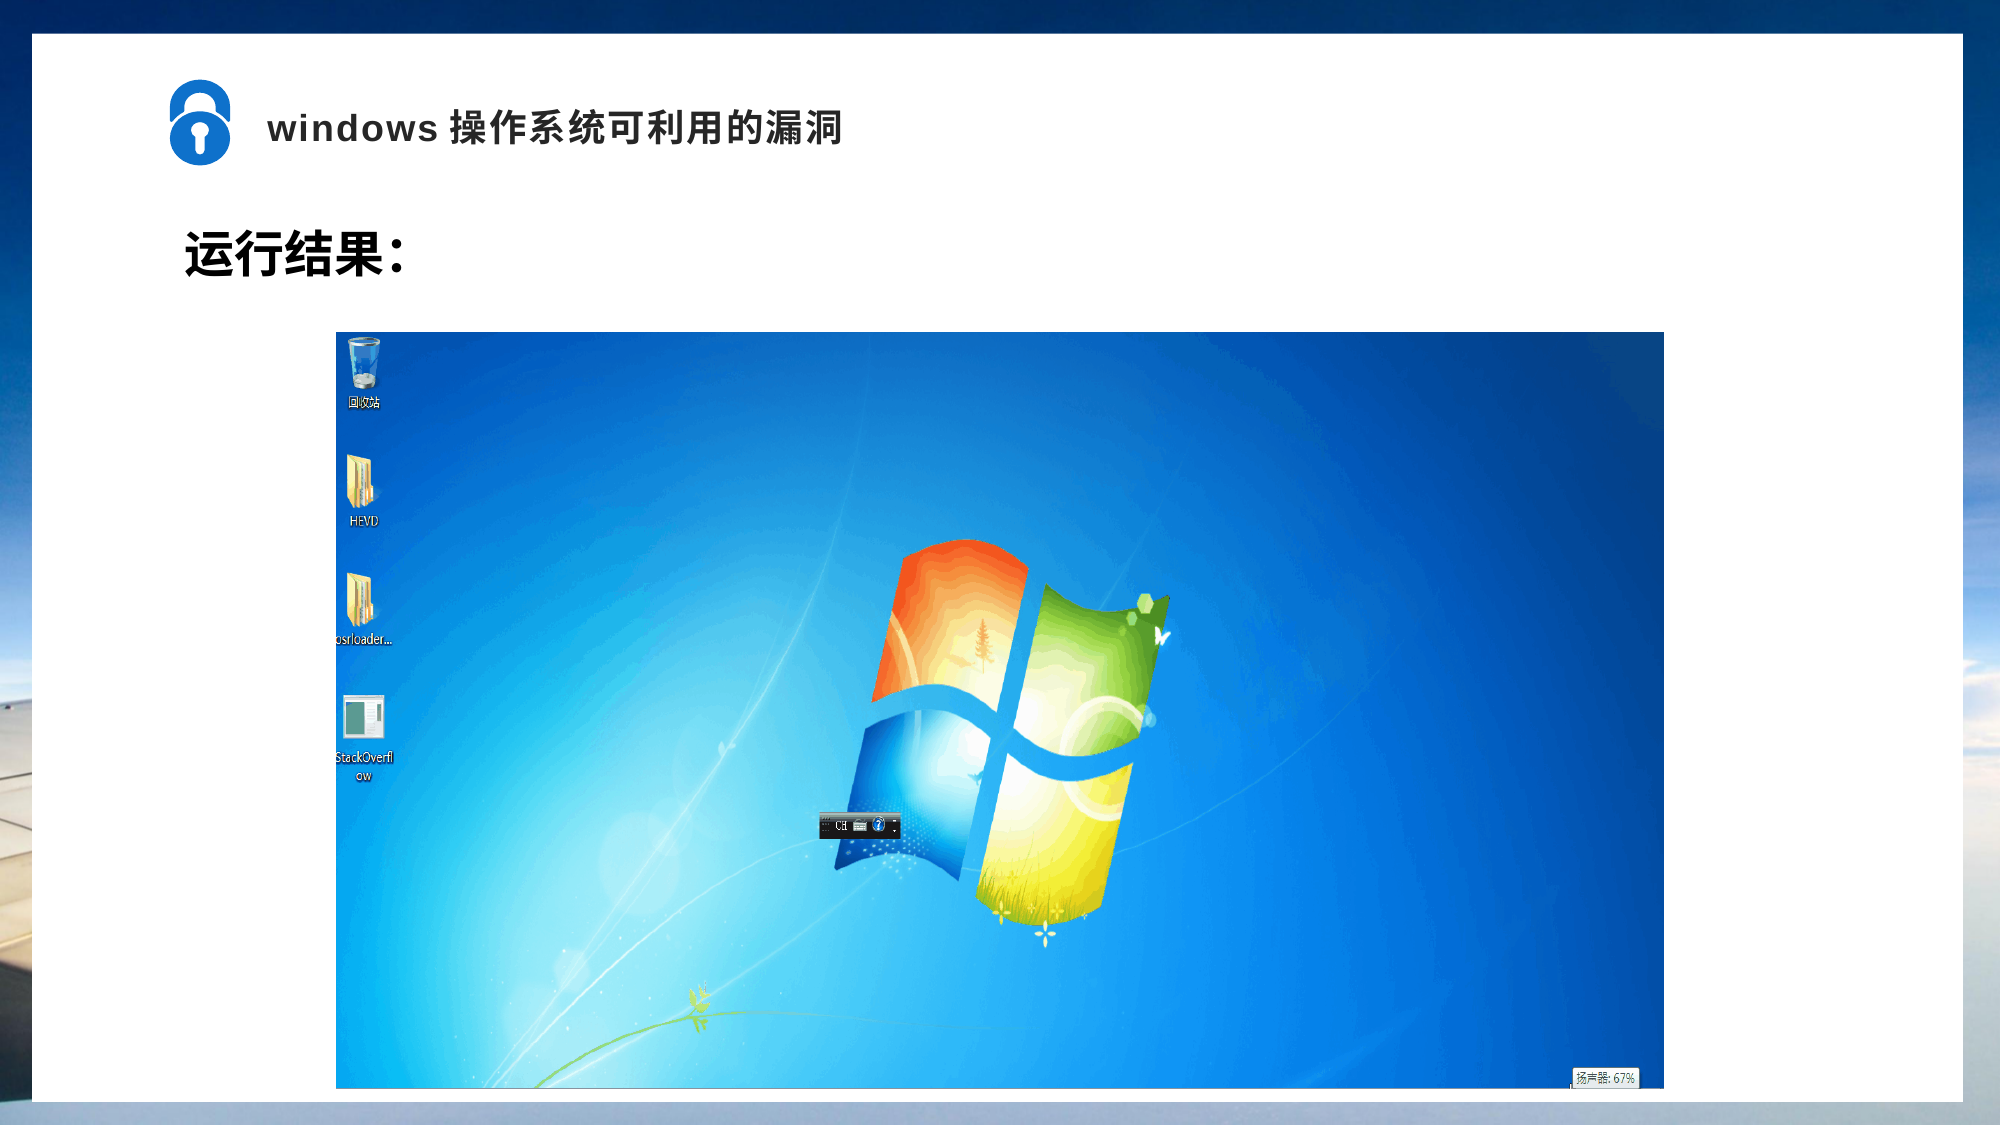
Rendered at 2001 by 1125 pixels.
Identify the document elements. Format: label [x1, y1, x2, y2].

picture [0, 0, 2000, 1125]
text_box [169, 79, 231, 166]
